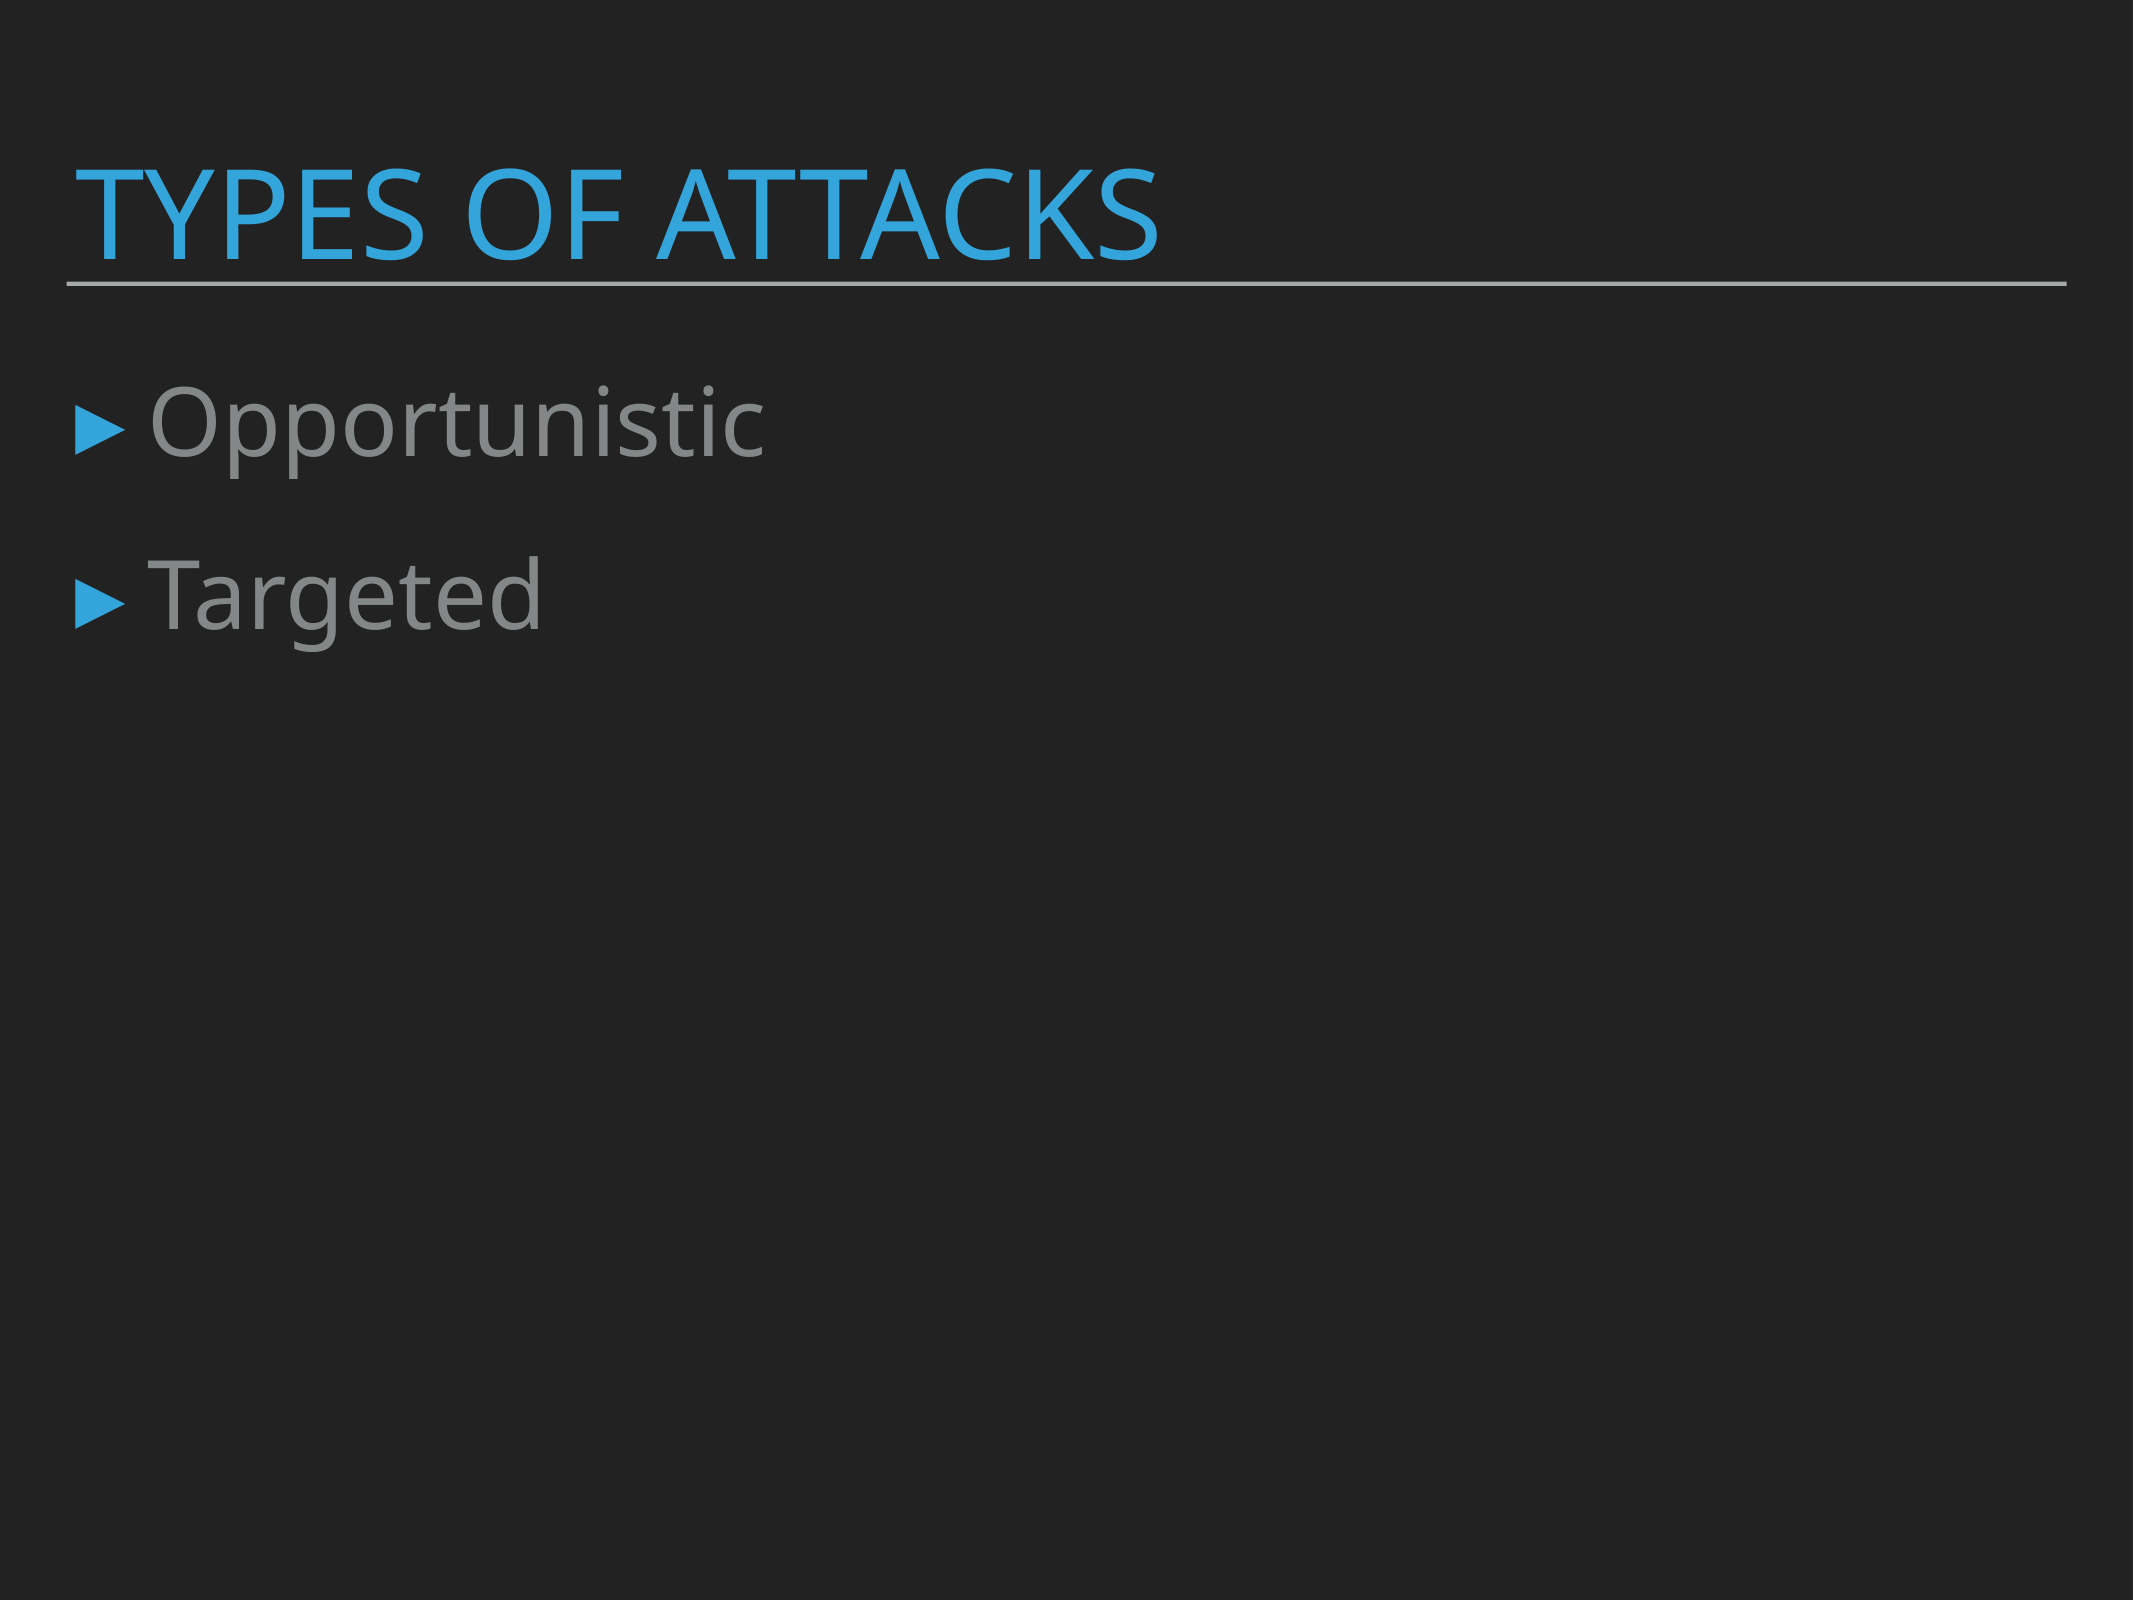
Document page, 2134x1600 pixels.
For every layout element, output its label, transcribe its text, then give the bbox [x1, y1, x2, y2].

title Types of Attacks [66, 154, 2068, 310]
list Opportunistic Targeted [66, 351, 2068, 1355]
